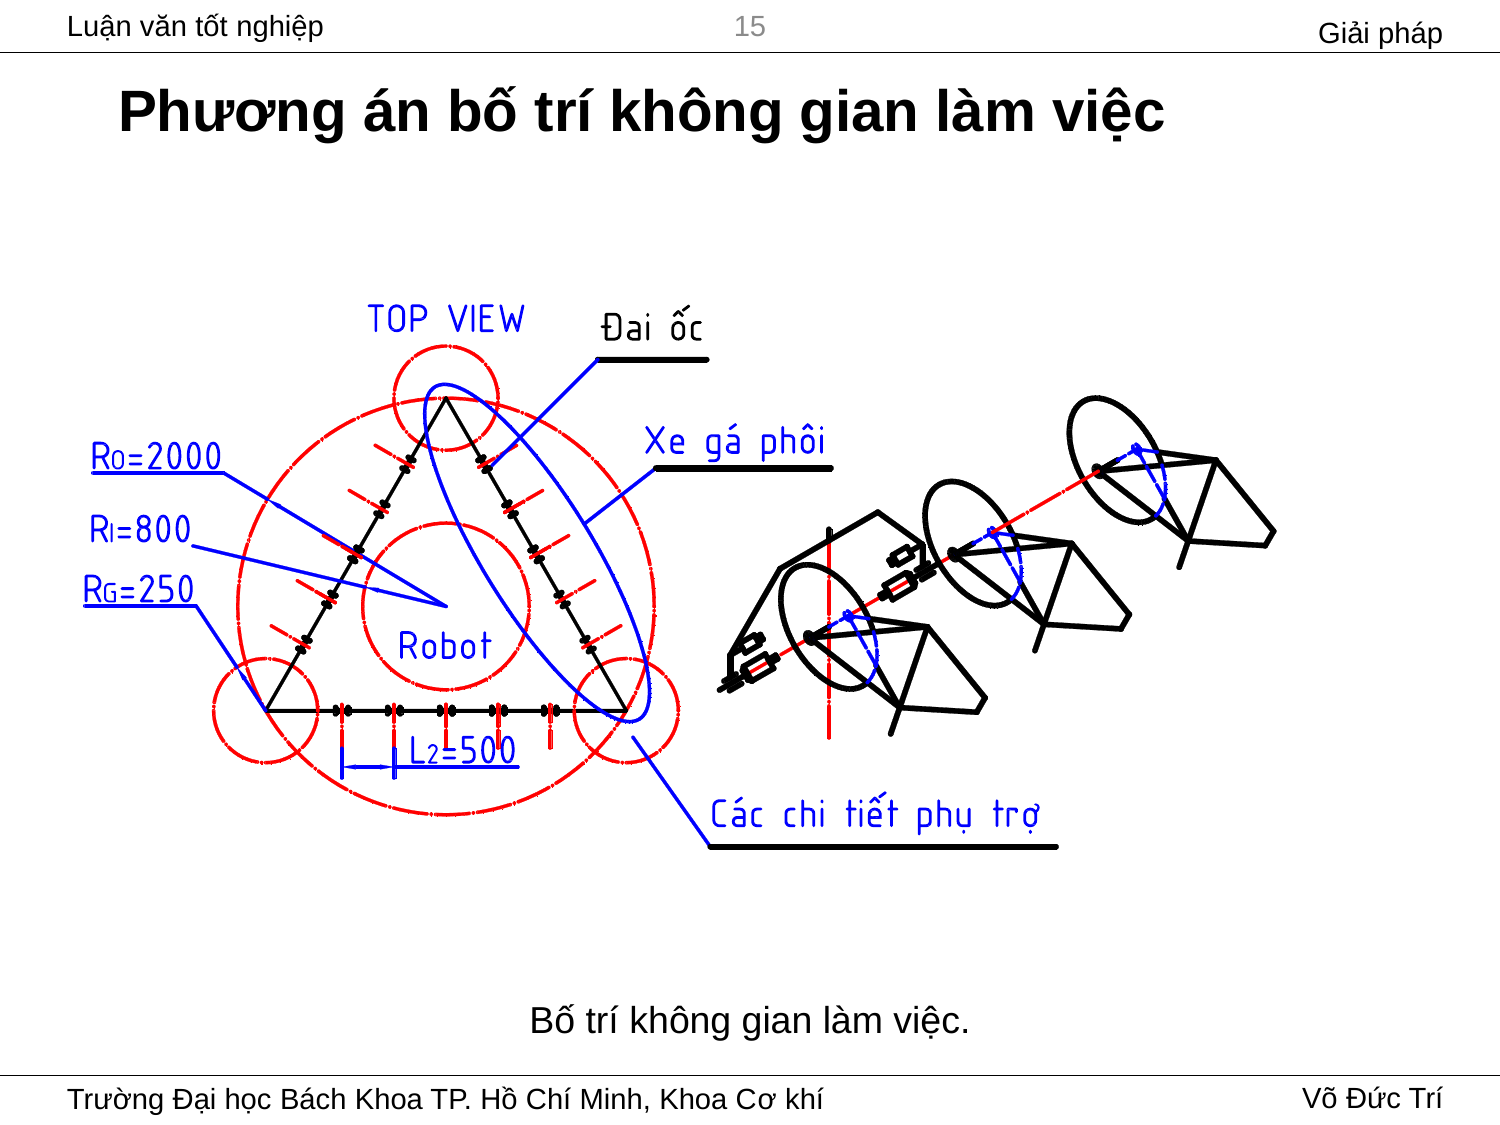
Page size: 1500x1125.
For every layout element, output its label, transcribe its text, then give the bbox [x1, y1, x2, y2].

slide_number 15 [686, 0, 814, 49]
title Phương án bố trí không gian làm việc [103, 75, 1397, 150]
list Giải pháp [837, 0, 1459, 50]
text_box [77, 267, 1423, 871]
text_box Bố trí không gian làm việc. [0, 988, 1500, 1049]
